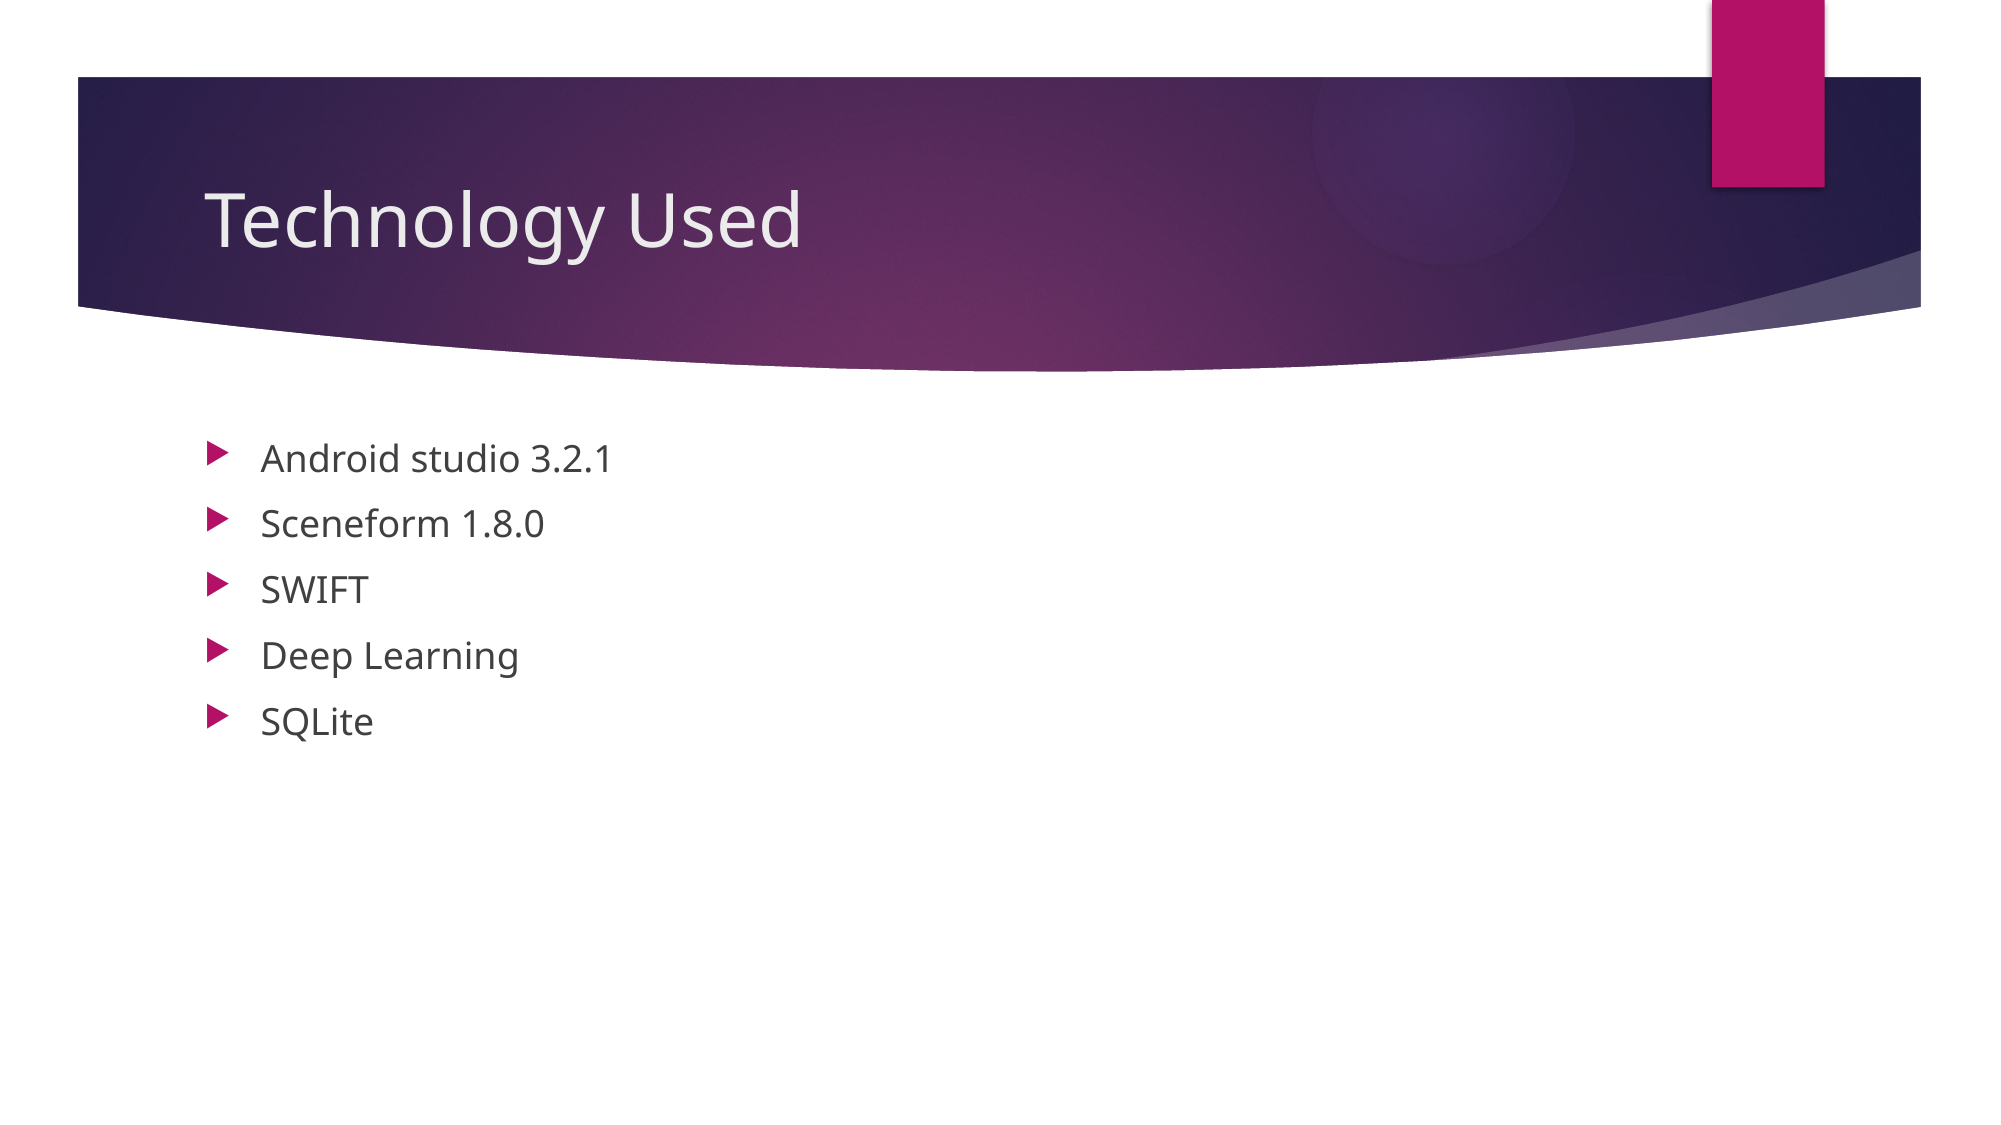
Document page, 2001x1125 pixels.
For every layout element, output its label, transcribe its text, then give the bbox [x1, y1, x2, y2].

title Technology Used [189, 159, 1627, 276]
list Android studio 3.2.1 Sceneform 1.8.0 SWIFT Deep Learning SQLite [189, 427, 1638, 988]
